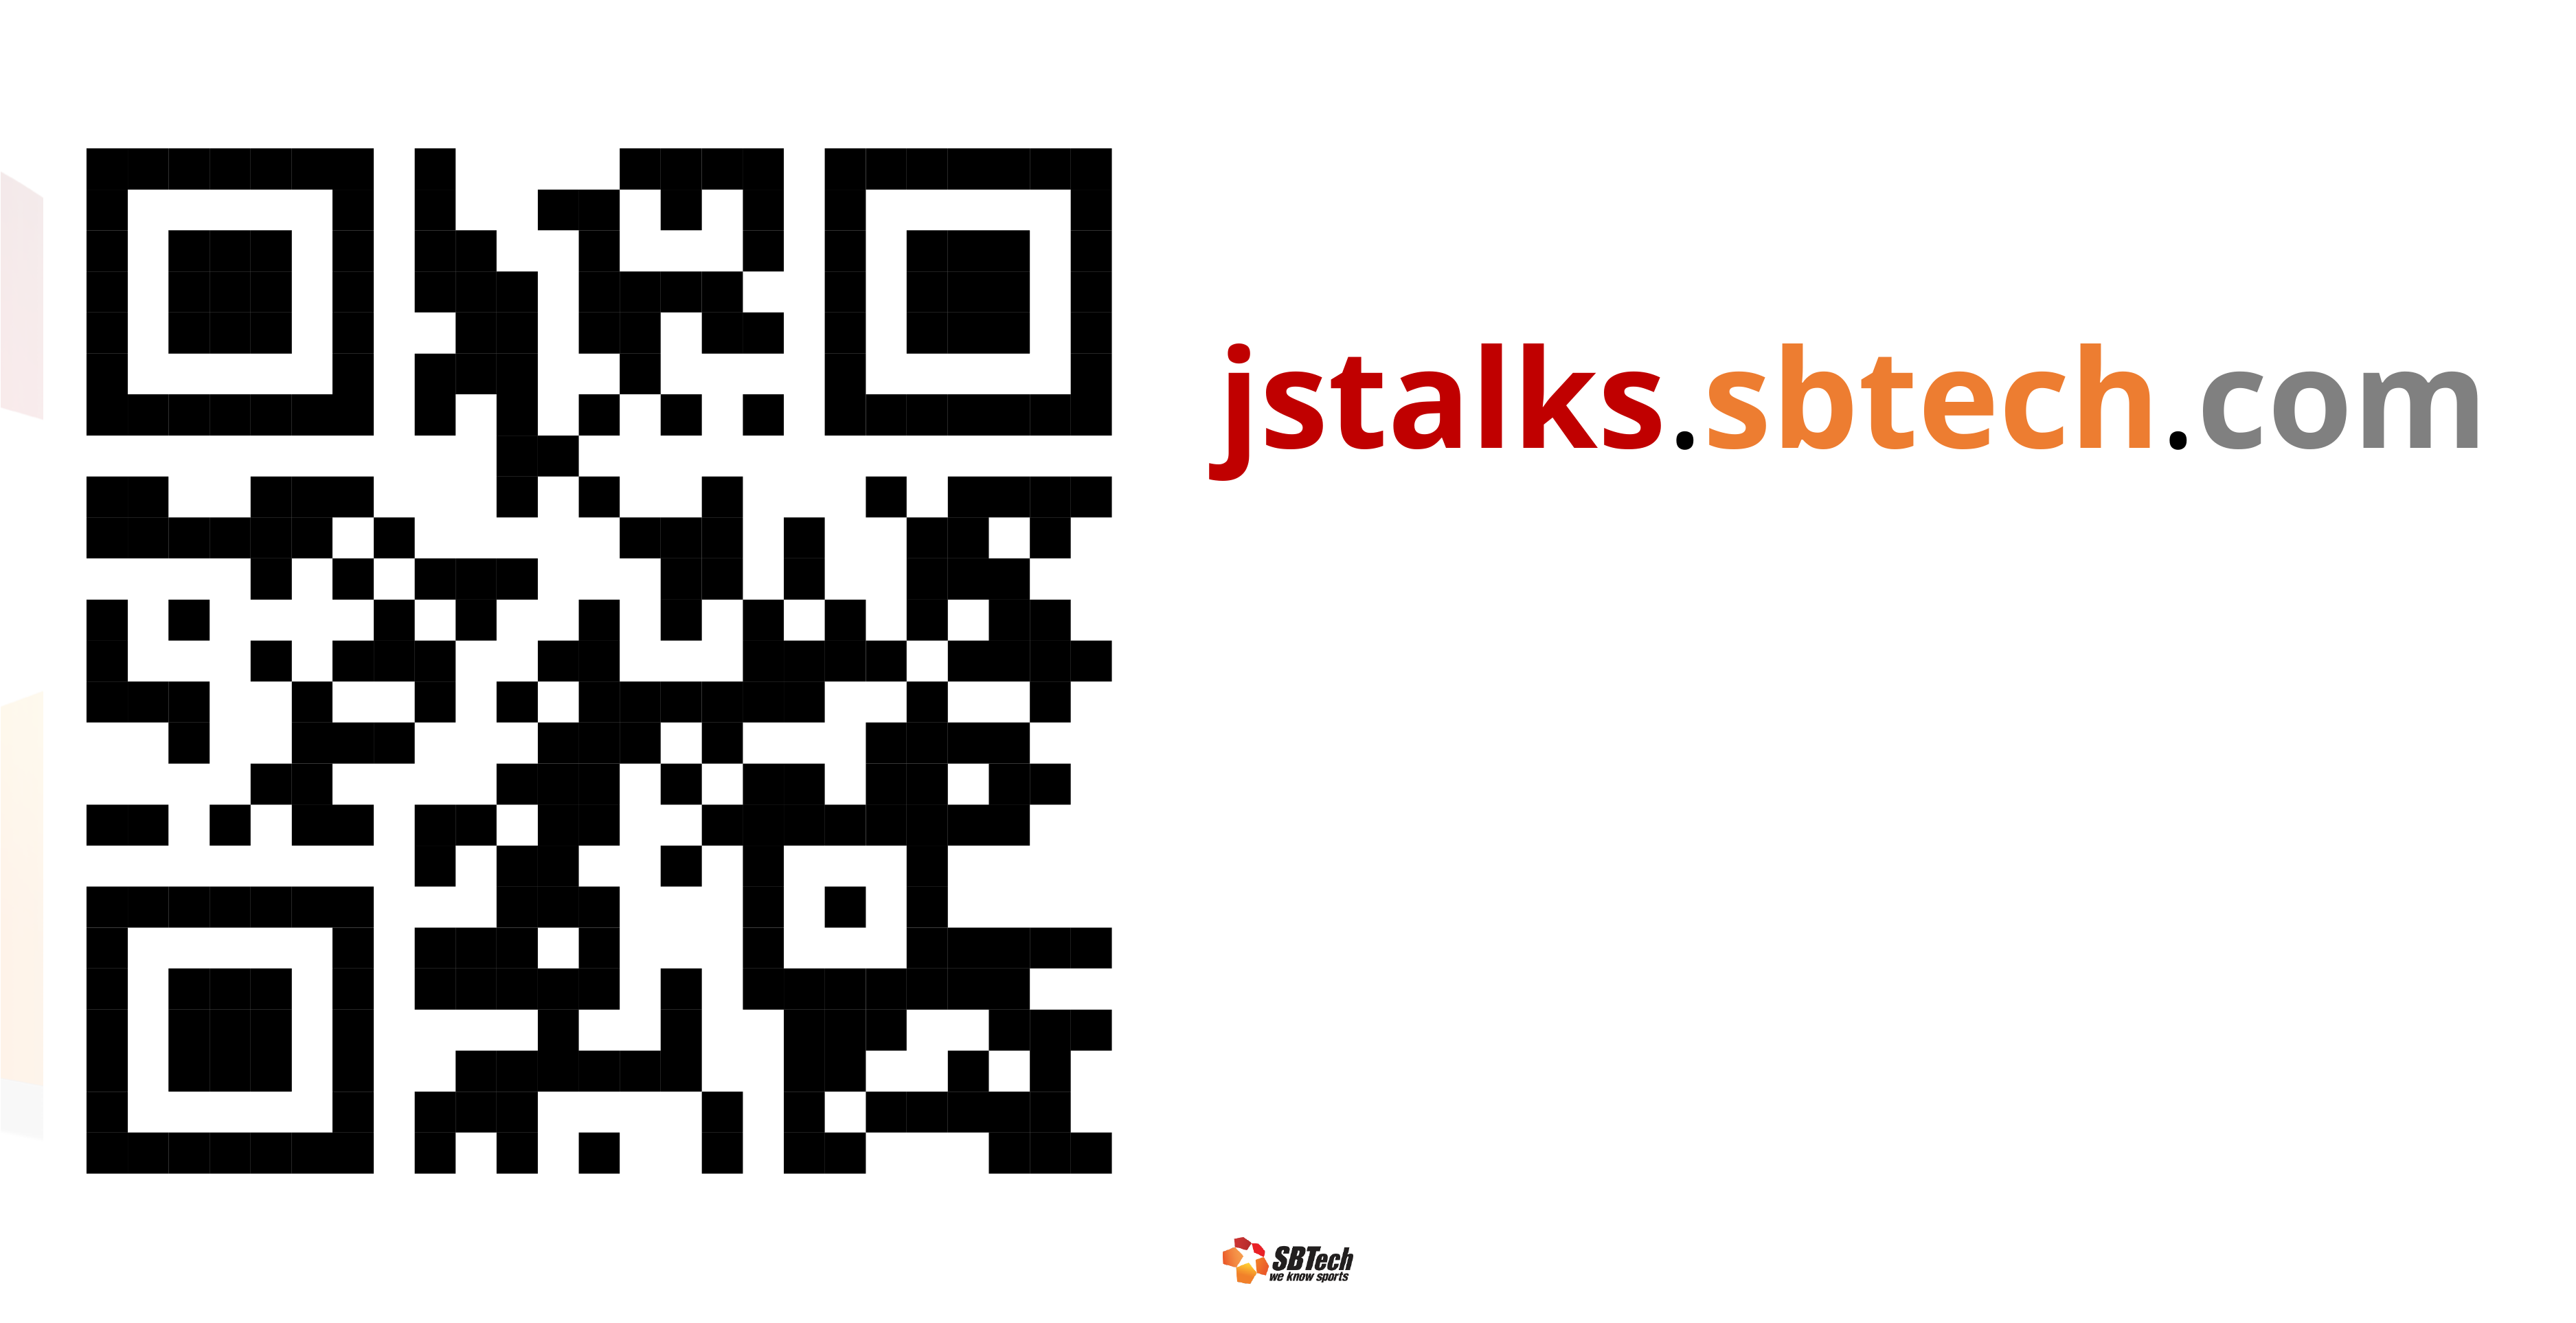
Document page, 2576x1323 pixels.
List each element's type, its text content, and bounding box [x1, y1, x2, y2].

list jstalks.sbtech.com [1173, 305, 2533, 1076]
picture [1223, 1237, 1353, 1284]
picture [43, 105, 1155, 1217]
